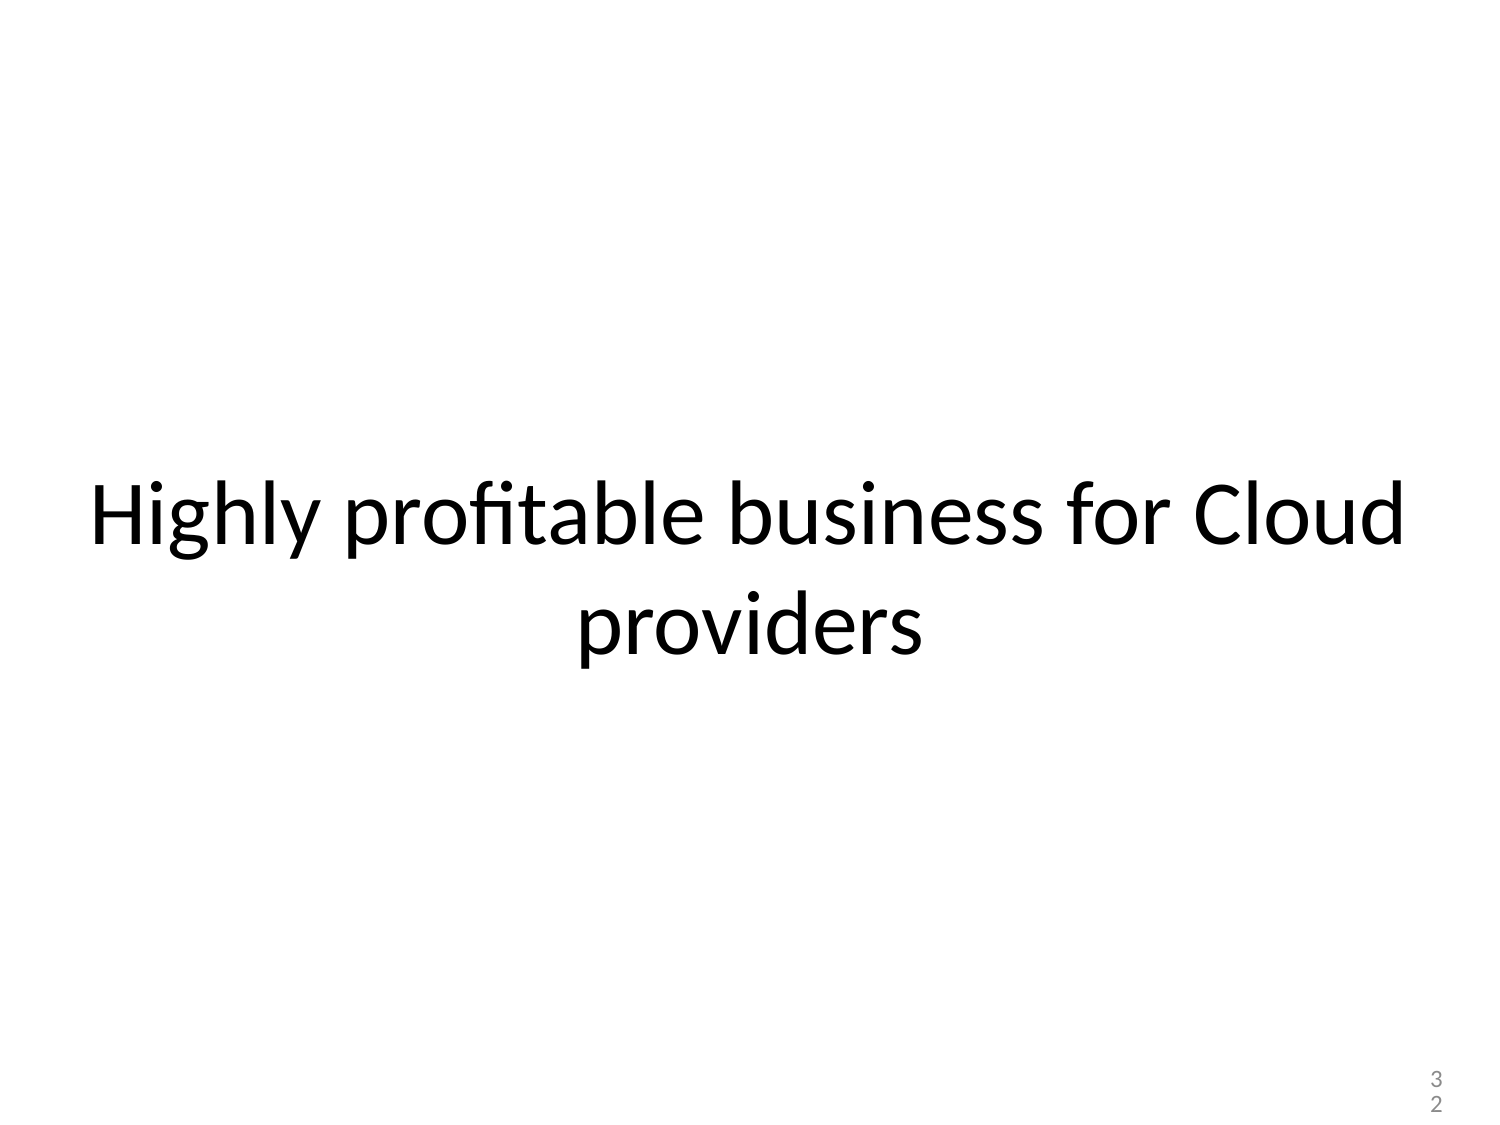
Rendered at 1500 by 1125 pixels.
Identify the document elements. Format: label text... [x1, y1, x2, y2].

slide_number 32 [1415, 1060, 1451, 1096]
title Highly profitable business for Cloud providers [65, 427, 1435, 698]
